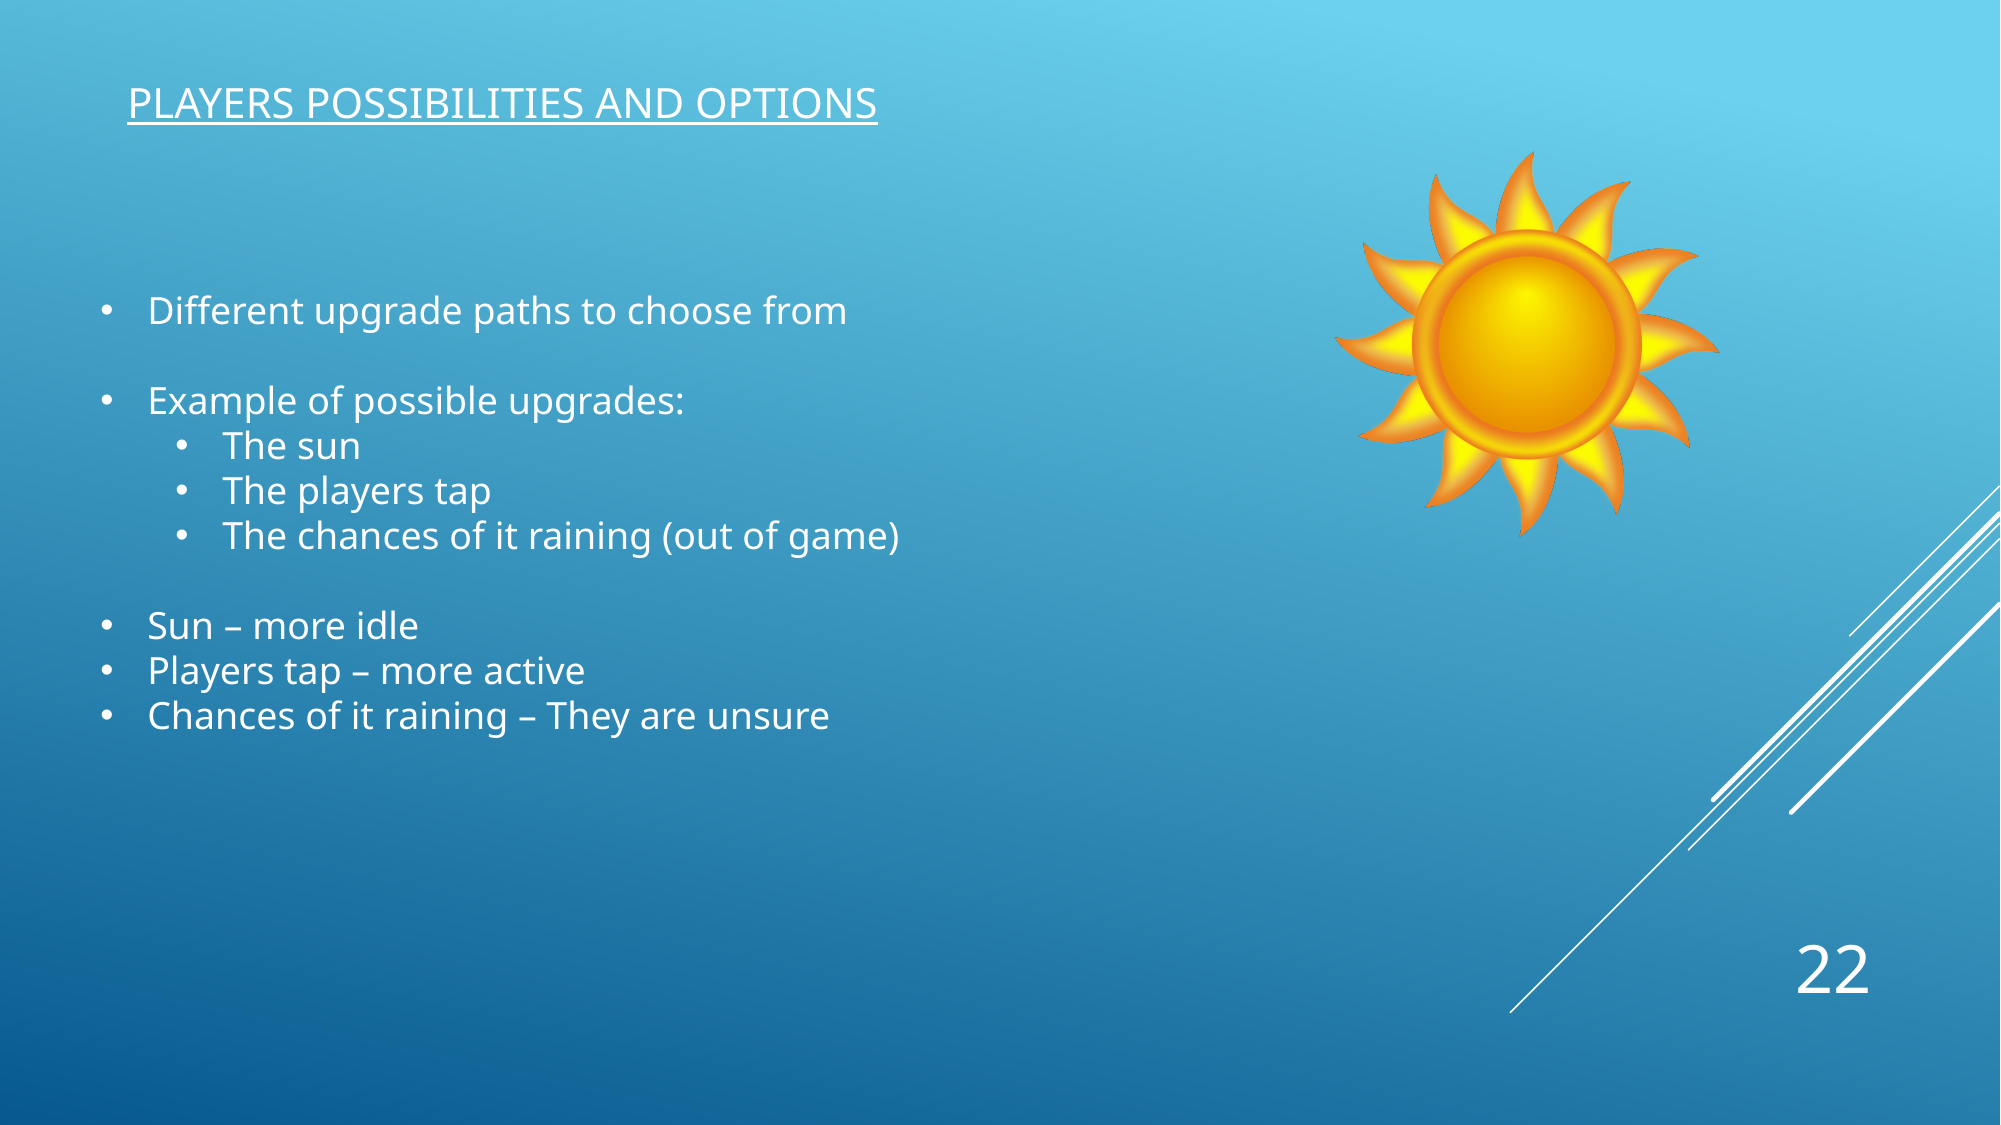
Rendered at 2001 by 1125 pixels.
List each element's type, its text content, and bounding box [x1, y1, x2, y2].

picture [1326, 143, 1728, 546]
text_box Different upgrade paths to choose from Example of possible upgrades: The sun The players tap The chances of it raining (out of game) Sun – more idle Players tap – more active Chances of it raining – They are unsure [85, 280, 957, 880]
title Players possibilities and options [112, 59, 1513, 144]
slide_number 22 [1700, 915, 1888, 1025]
